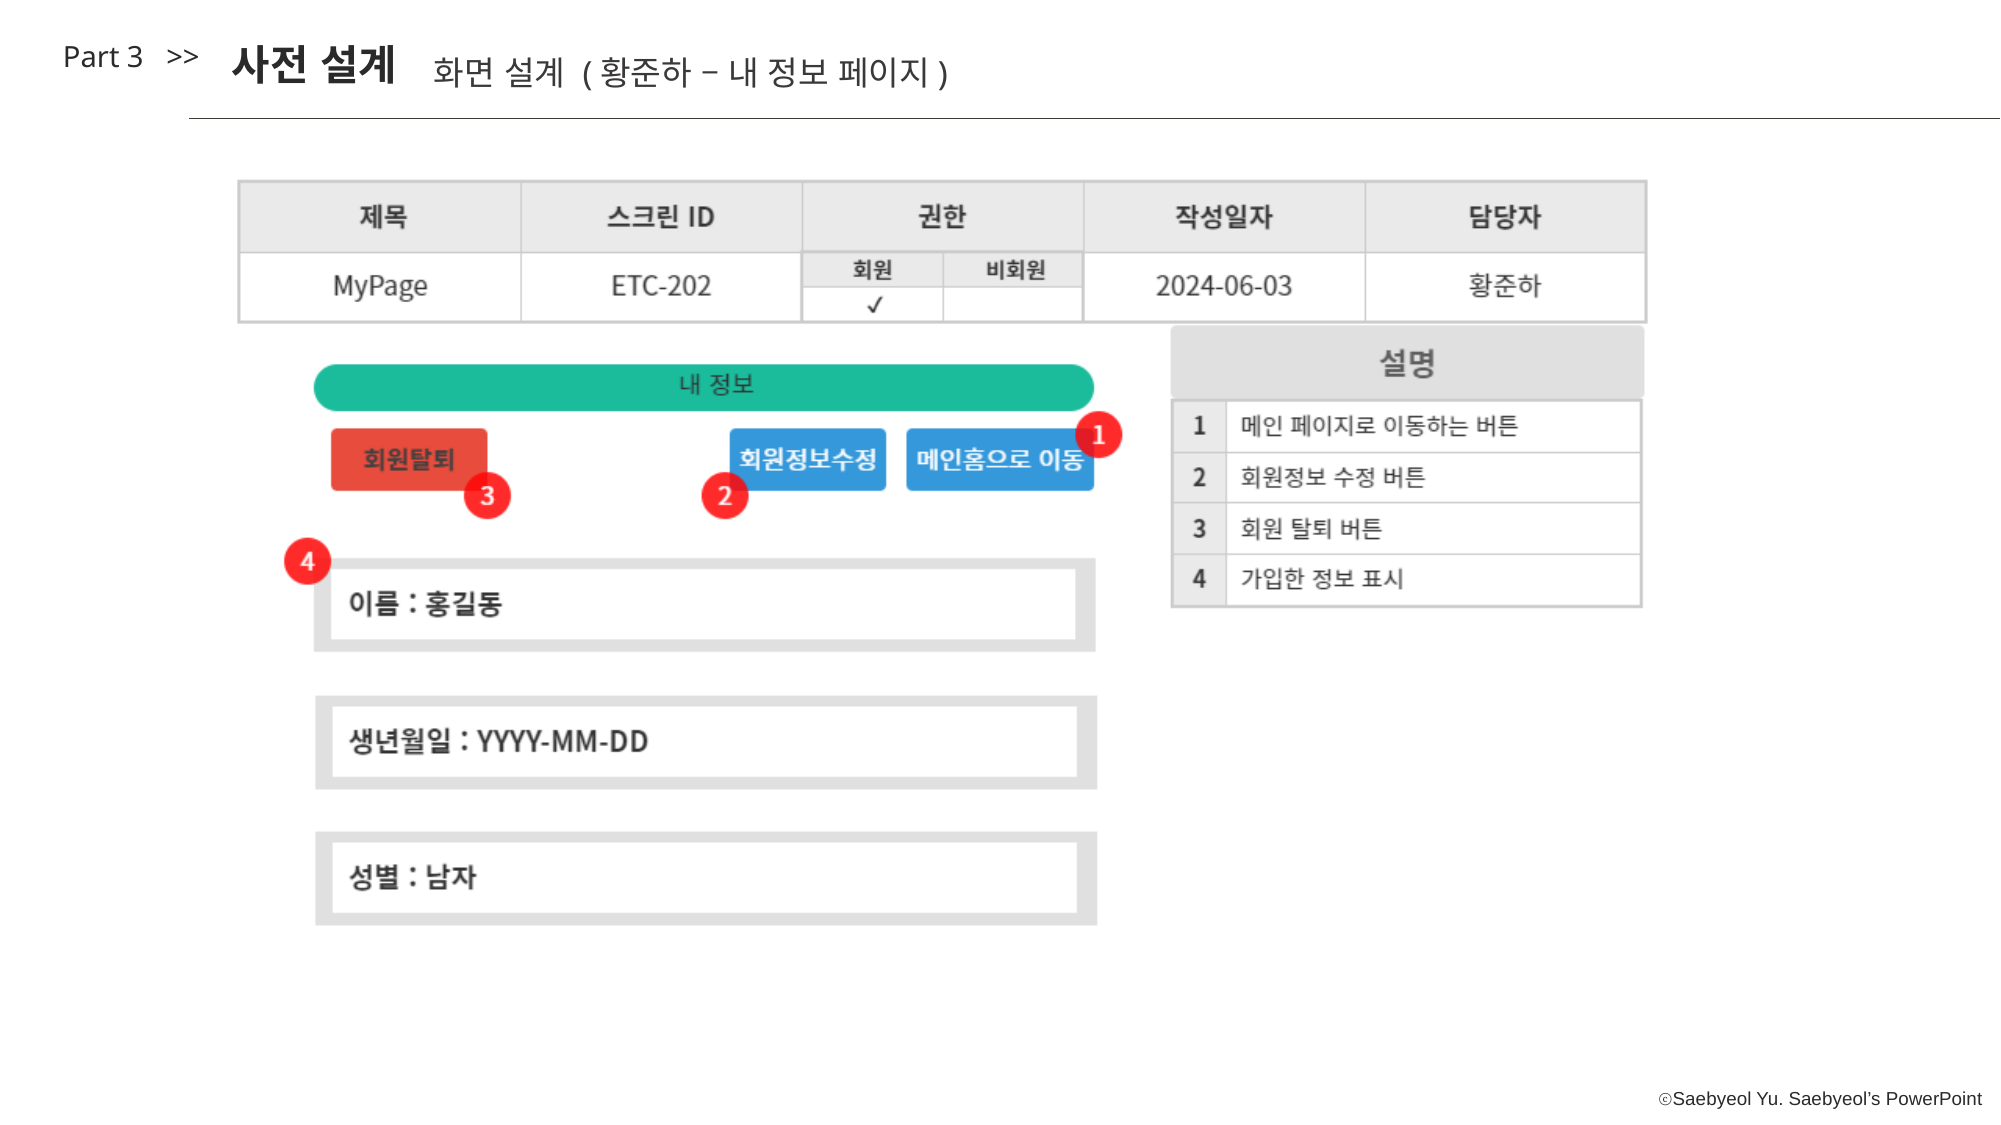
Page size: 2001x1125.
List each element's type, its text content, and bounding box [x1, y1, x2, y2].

text_box 사전 설계 [216, 31, 413, 97]
picture [236, 177, 1651, 996]
text_box 화면 설계 (황준하 – 내 정보 페이지) [419, 44, 1012, 100]
text_box Part 3 >> [48, 30, 215, 81]
